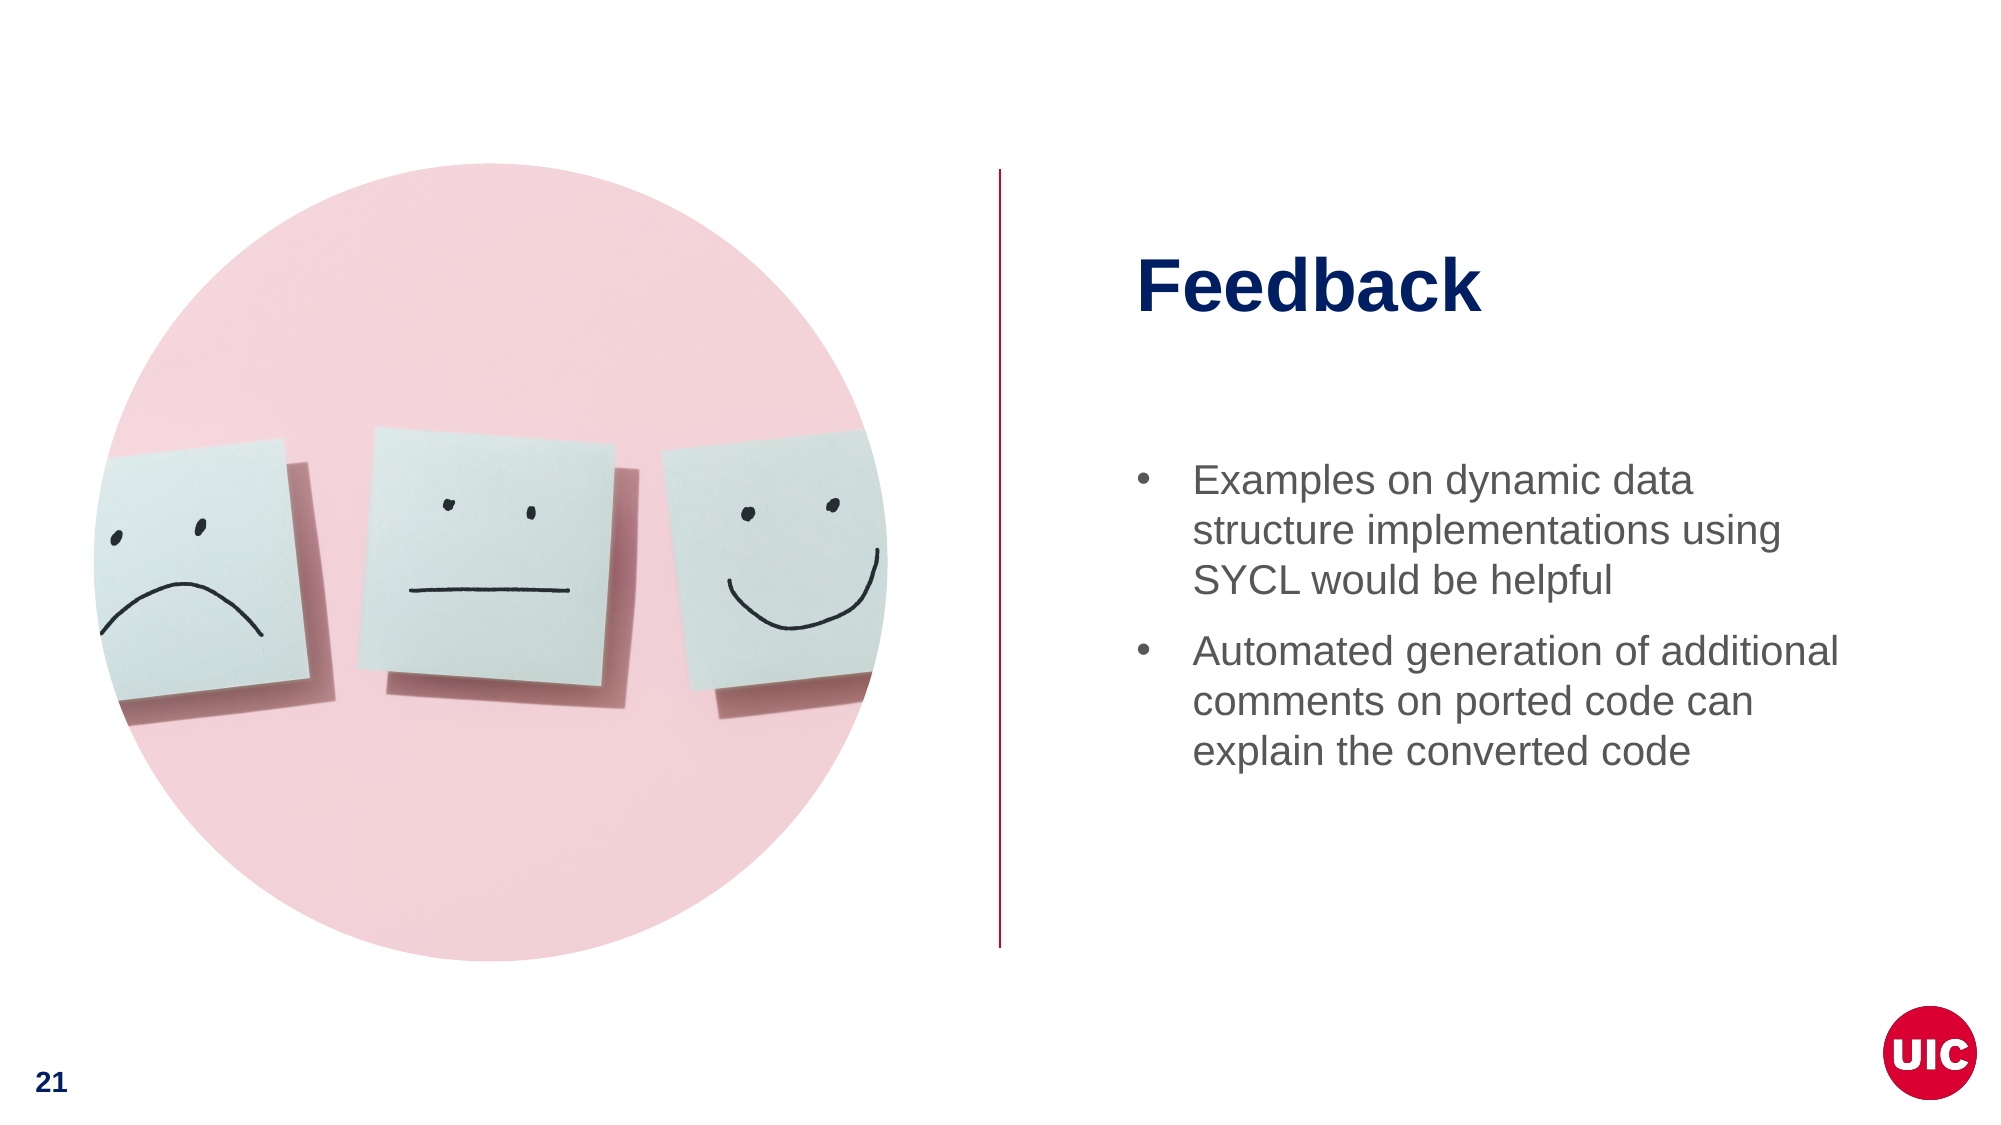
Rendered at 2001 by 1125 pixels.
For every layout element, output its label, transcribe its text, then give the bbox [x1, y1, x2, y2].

list Feedback [1136, 236, 1850, 438]
picture [1880, 1004, 1980, 1102]
picture [93, 163, 888, 962]
list Examples on dynamic data structure implementations using SYCL would be helpful Automated generation of additional comments on ported code can explain the converted code [1136, 452, 1850, 931]
